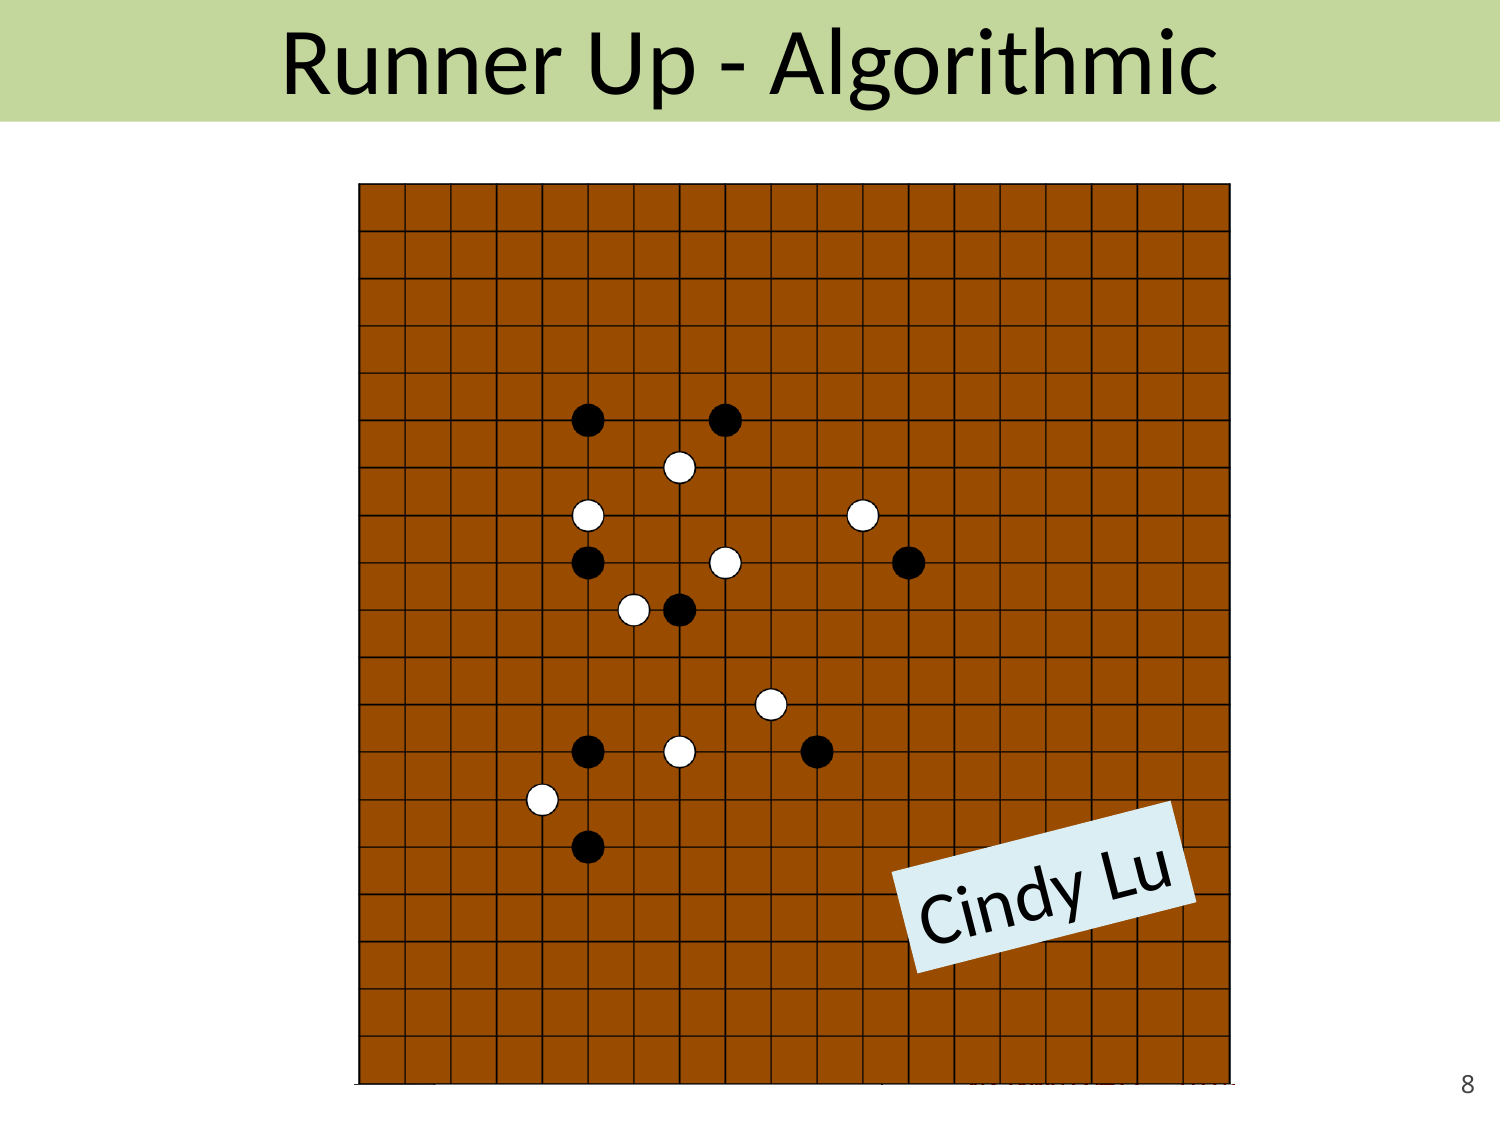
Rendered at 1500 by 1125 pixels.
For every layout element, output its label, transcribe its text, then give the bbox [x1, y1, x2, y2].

title Runner Up - Algorithmic [75, 0, 1425, 113]
picture [354, 179, 1235, 1086]
